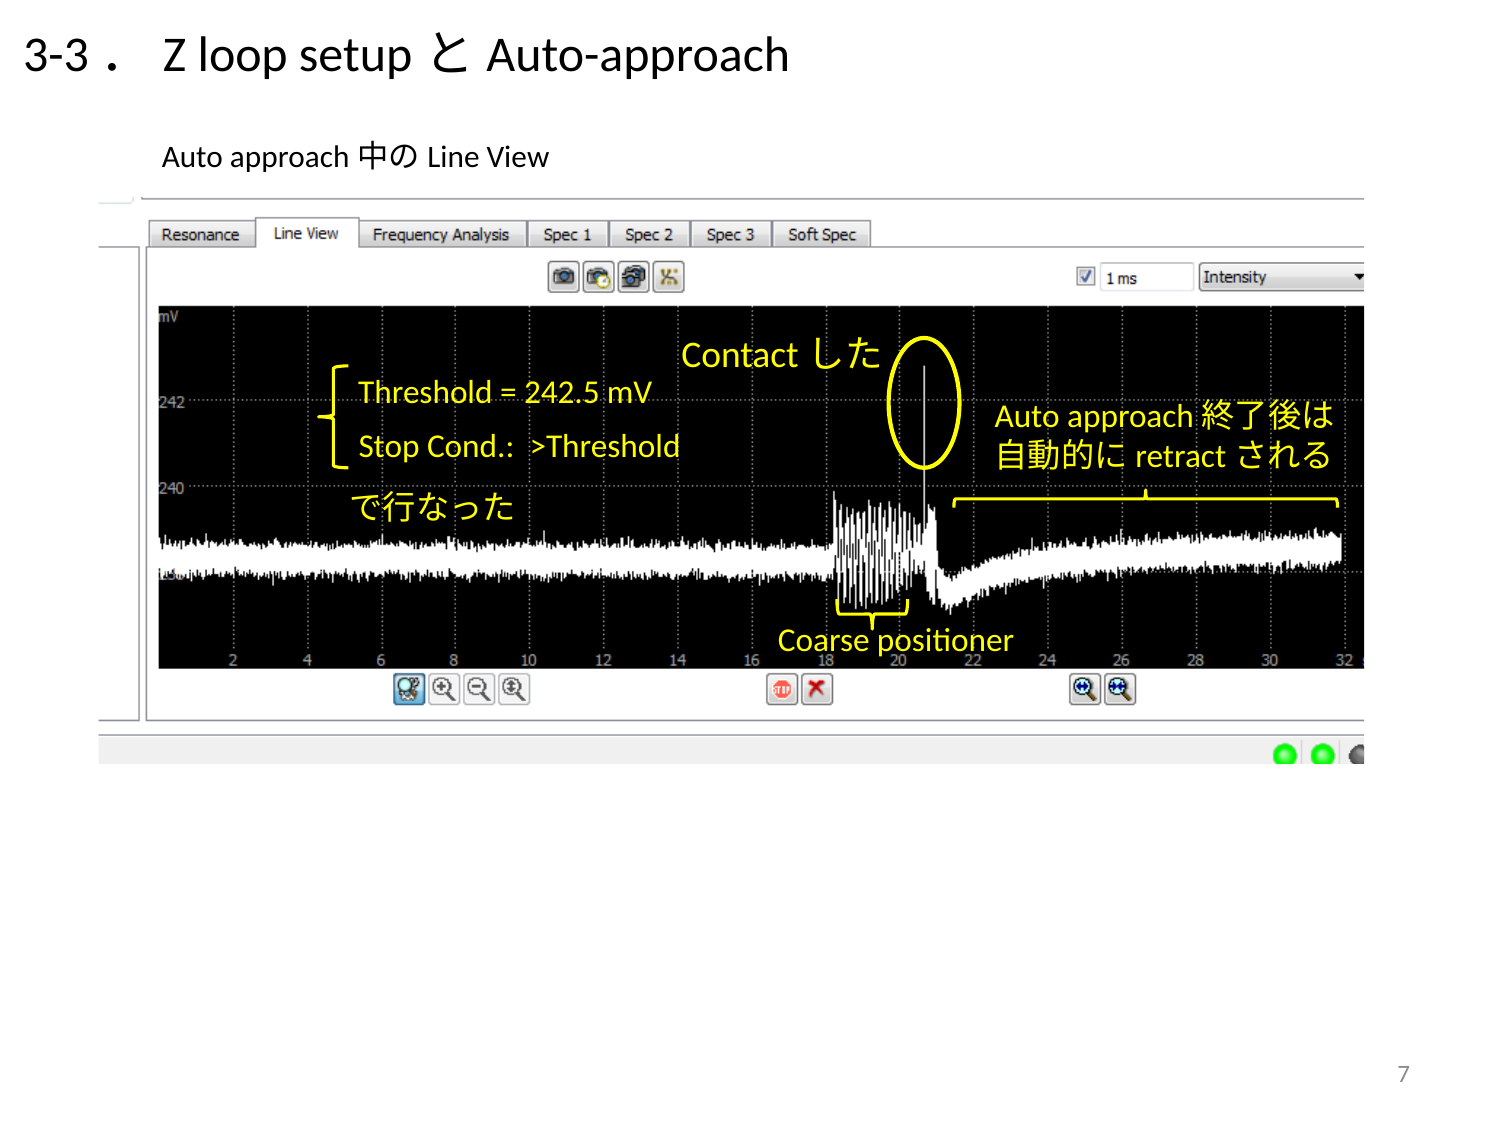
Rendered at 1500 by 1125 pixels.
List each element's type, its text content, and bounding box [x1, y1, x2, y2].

slide_number 7 [1074, 1042, 1425, 1103]
text_box 3-3．Z loop setupとAuto-approach [8, 14, 806, 89]
picture [98, 197, 1365, 764]
text_box Auto approach中のLine View [147, 123, 565, 182]
